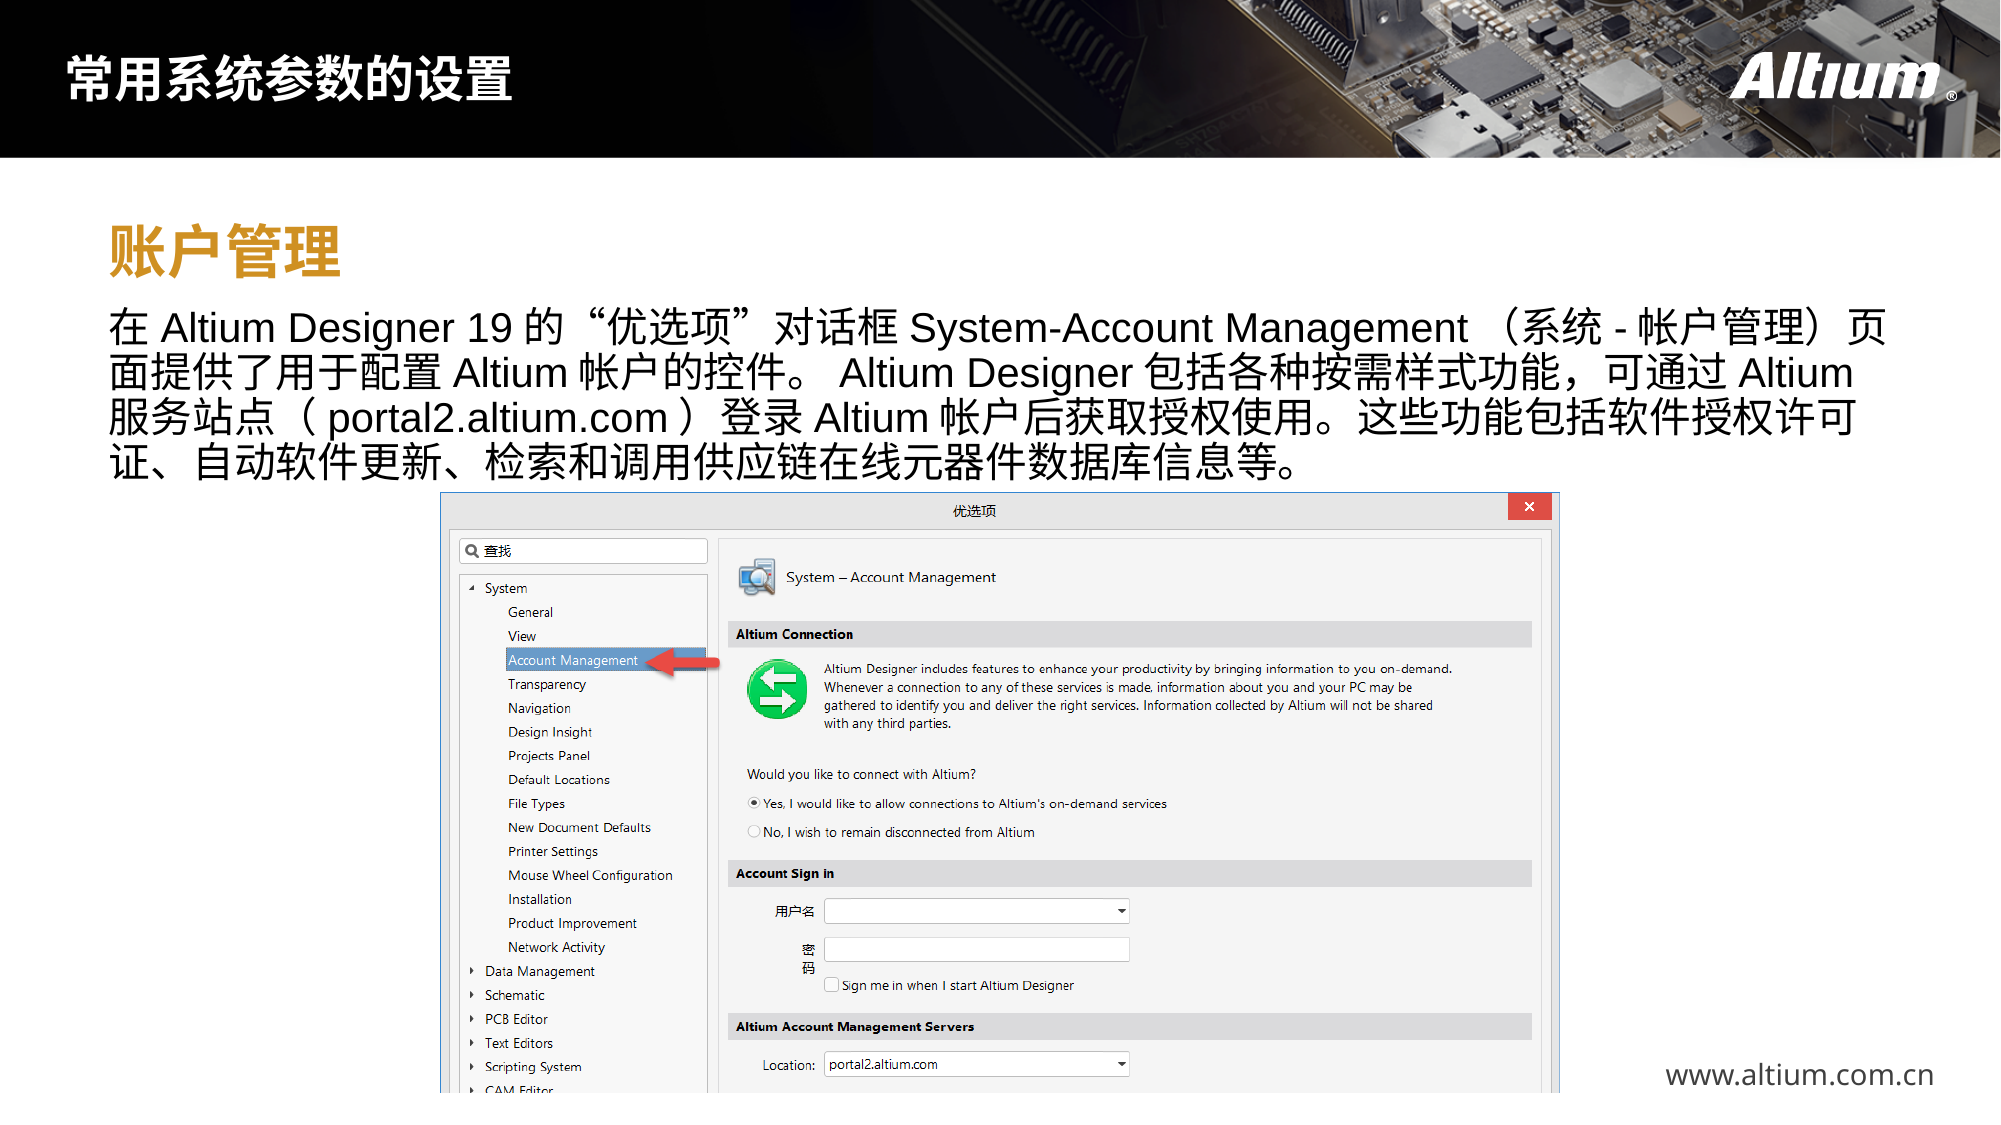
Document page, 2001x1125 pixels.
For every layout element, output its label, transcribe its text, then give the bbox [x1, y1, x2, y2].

text_box 常用系统参数的设置 [49, 24, 1636, 131]
text_box www.altium.com.cn [1635, 1027, 1965, 1116]
picture [0, 0, 2001, 1125]
text_box 账户管理 在Altium Designer 19的“优选项”对话框System-Account Management（系统-帐户管理）页面提供了用于配置Altium帐户的控件。Altium Designer包括各种按需样式功能，可通过Altium服务站点（portal2.altium.com）登录Altium帐户后获取授权使用。这些功能包括软件授权许可证、自动软件更新、检索和调用供应链在线元器件数据库信息等。 [94, 215, 1904, 978]
